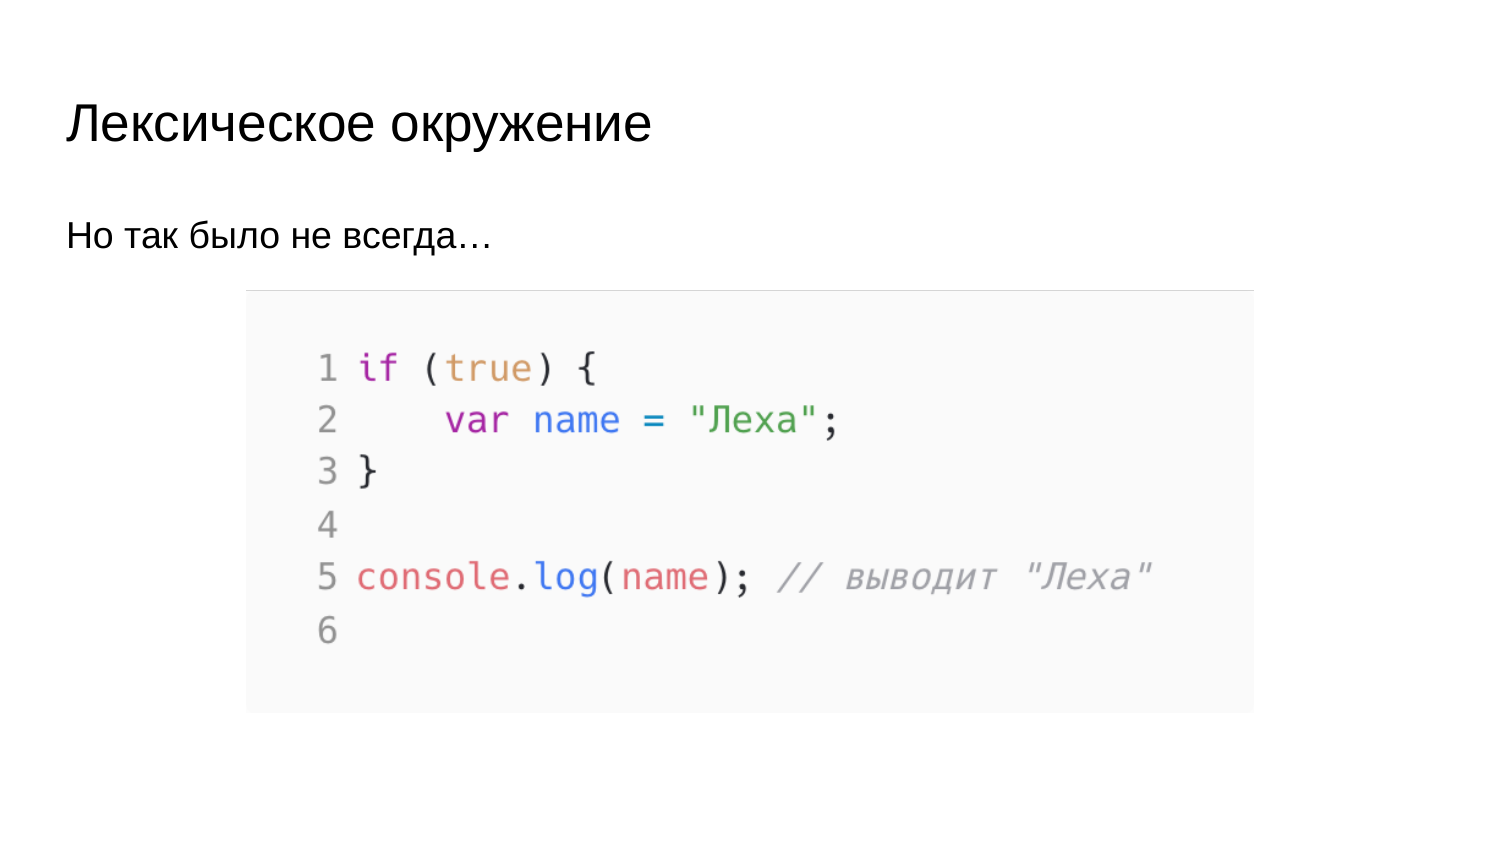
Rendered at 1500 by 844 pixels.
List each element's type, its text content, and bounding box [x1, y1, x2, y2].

list Но так было не всегда… [51, 189, 1449, 371]
title Лексическое окружение [51, 72, 1449, 167]
picture [245, 289, 1255, 713]
